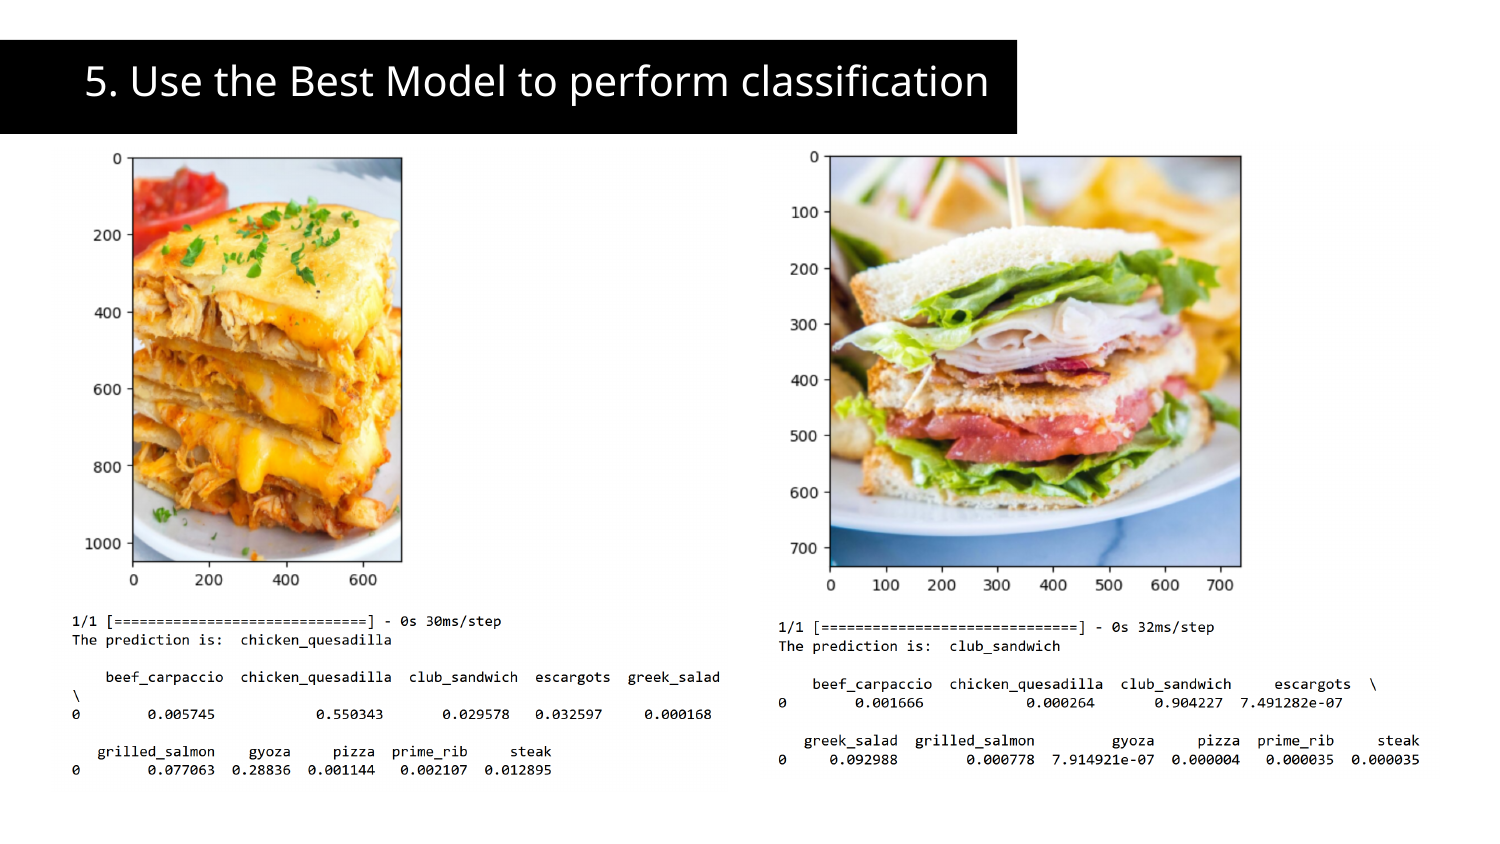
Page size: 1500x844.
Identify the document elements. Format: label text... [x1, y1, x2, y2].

title 5. Use the Best Model to perform classification [0, 39, 1018, 134]
picture [50, 147, 728, 792]
picture [760, 141, 1440, 779]
